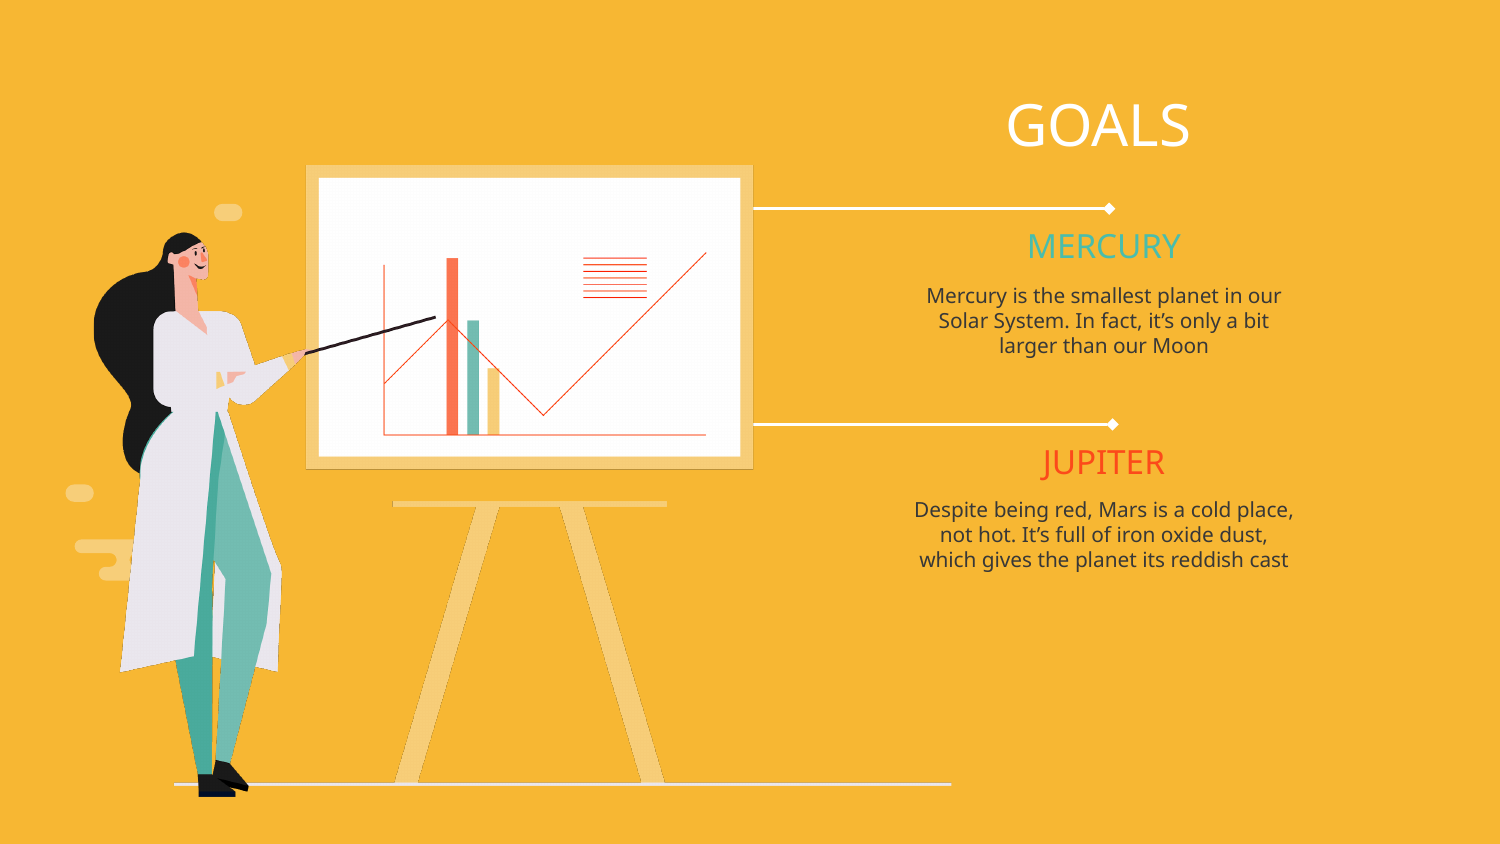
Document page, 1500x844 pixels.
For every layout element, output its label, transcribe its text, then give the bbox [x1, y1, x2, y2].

text_box [65, 484, 88, 502]
subtitle Despite being red, Mars is a cold place, not hot. It’s full of iron oxide dust, which gives the planet its reddish cast [955, 497, 1310, 652]
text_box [953, 426, 1110, 433]
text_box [954, 210, 1107, 217]
title MERCURY [955, 217, 1319, 281]
subtitle Mercury is the smallest planet in our Solar System. In fact, it’s only a bit larger than our Moon [955, 281, 1309, 400]
picture [93, 165, 952, 798]
title GOALS [850, 0, 1346, 174]
title JUPITER [955, 433, 1319, 497]
text_box [74, 539, 88, 554]
